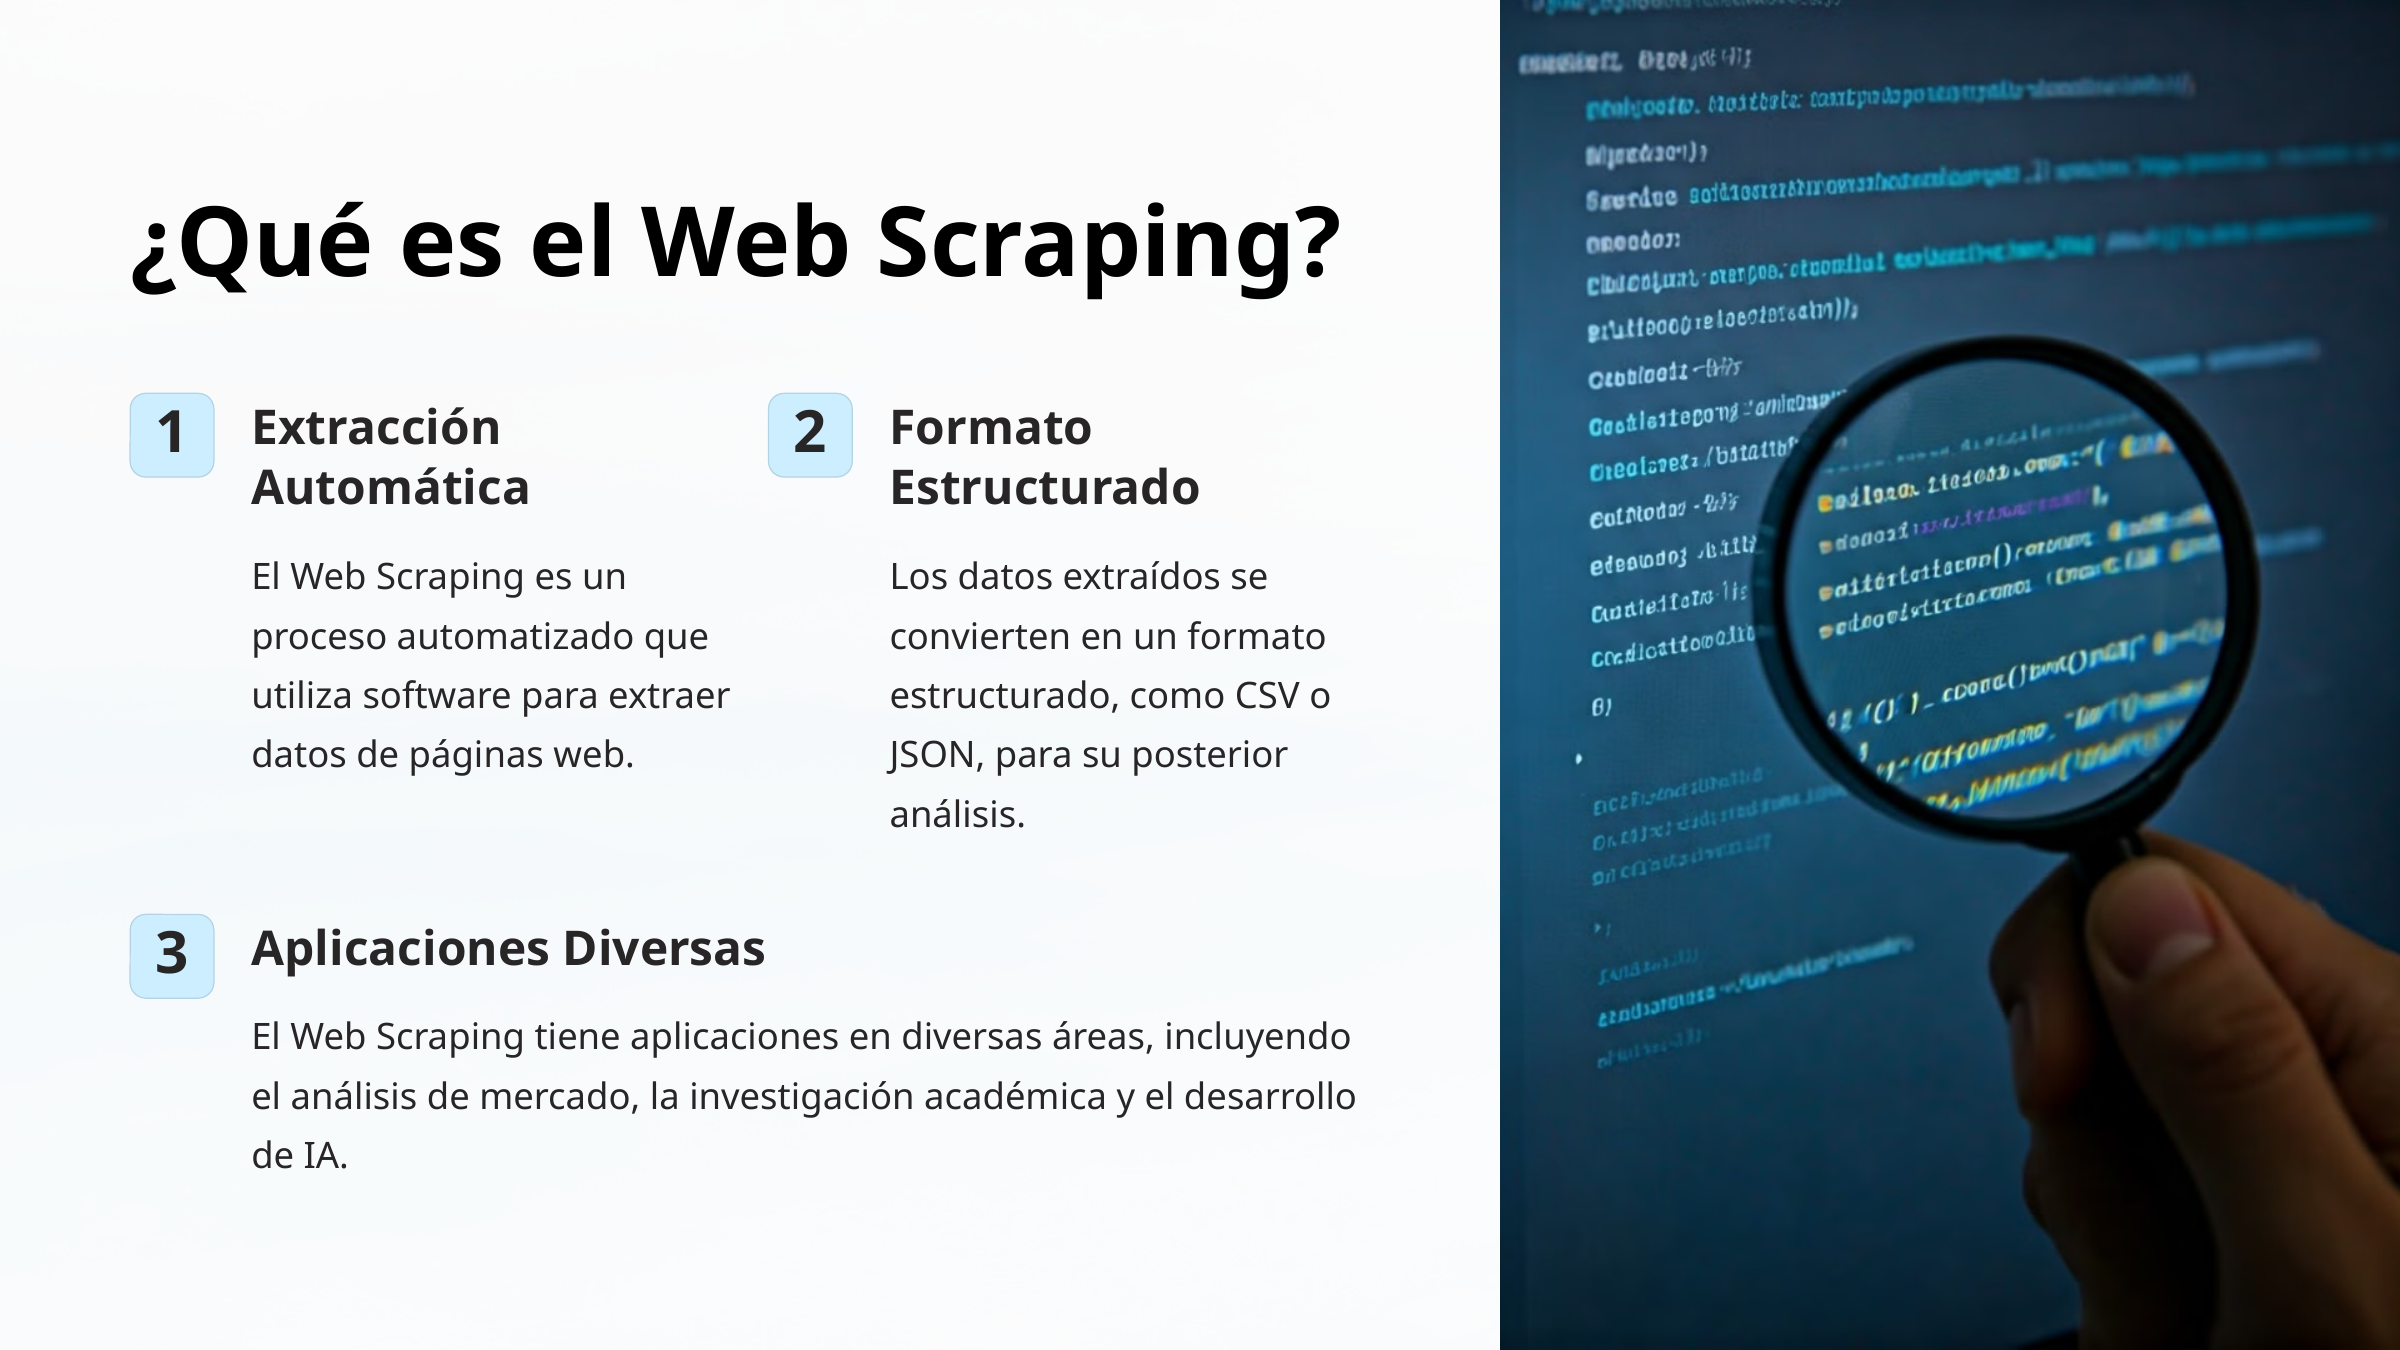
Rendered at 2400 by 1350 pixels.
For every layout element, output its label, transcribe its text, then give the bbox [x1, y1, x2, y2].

text_box 2 [793, 405, 828, 465]
text_box Aplicaciones Diversas [251, 914, 743, 976]
text_box Formato Estructurado [889, 393, 1370, 516]
text_box Los datos extraídos se convierten en un formato estructurado, como CSV o JSON, para su posterior análisis. [889, 537, 1370, 836]
text_box [130, 914, 214, 999]
text_box Extracción Automática [251, 393, 732, 516]
text_box ¿Qué es el Web Scraping? [130, 173, 1245, 296]
text_box El Web Scraping tiene aplicaciones en diversas áreas, incluyendo el análisis de mercado, la investigación académica y el desarrollo de IA. [251, 997, 1370, 1177]
text_box [130, 393, 214, 478]
text_box [768, 393, 853, 478]
picture [1499, 0, 2400, 1350]
text_box 3 [155, 926, 189, 986]
text_box 1 [159, 405, 185, 465]
text_box El Web Scraping es un proceso automatizado que utiliza software para extraer datos de páginas web. [251, 537, 732, 836]
